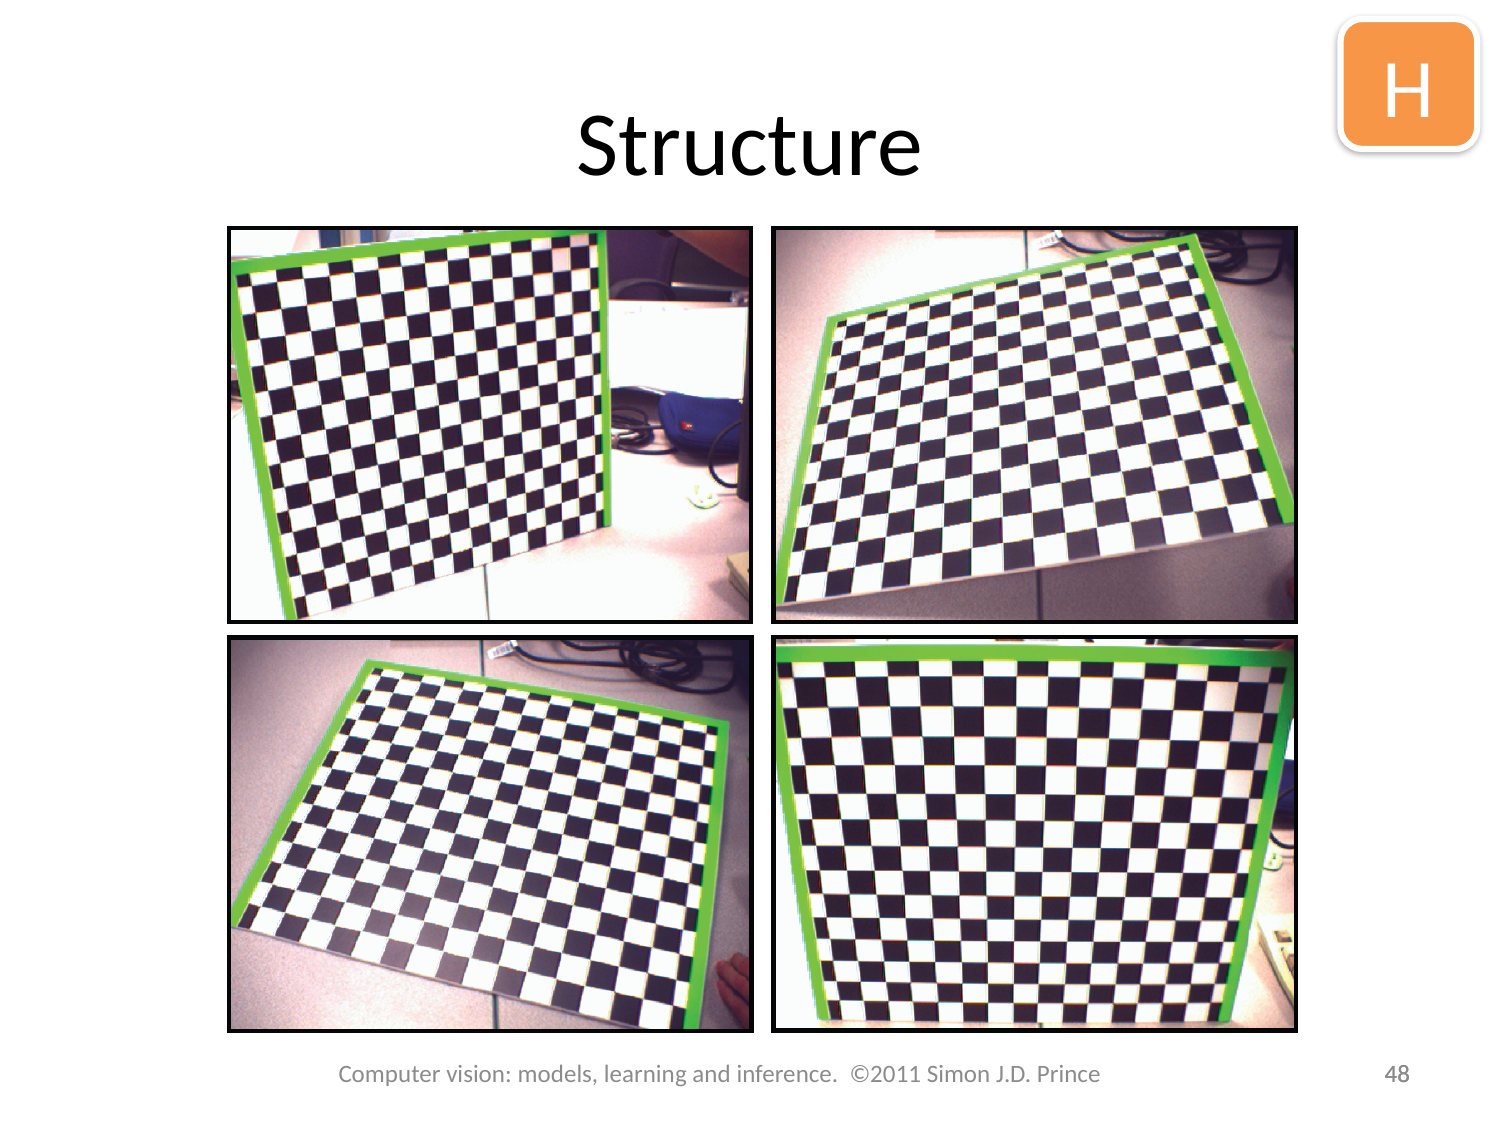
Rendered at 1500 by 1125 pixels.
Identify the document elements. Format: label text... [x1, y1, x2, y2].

picture [218, 219, 1306, 1048]
text_box 48 [1140, 1042, 1425, 1103]
text_box H [1337, 15, 1481, 153]
text_box Computer vision: models, learning and inference. ©2011 Simon J.D. Prince [301, 1056, 1140, 1103]
title Structure [75, 45, 1425, 233]
